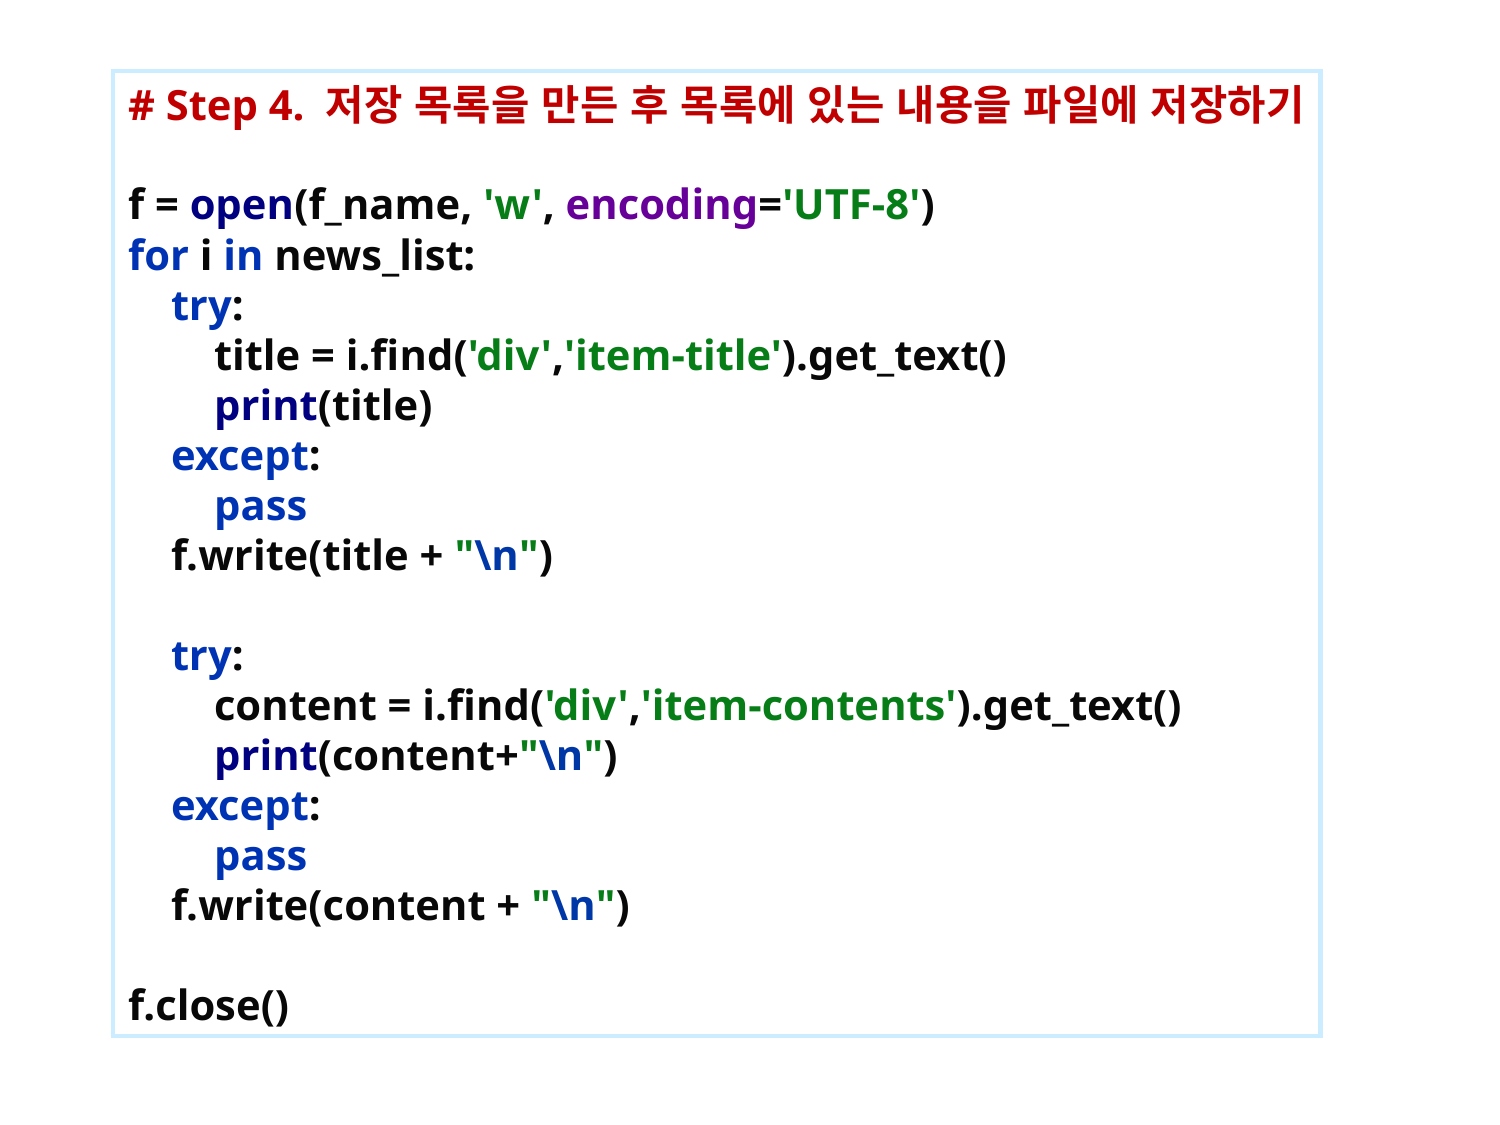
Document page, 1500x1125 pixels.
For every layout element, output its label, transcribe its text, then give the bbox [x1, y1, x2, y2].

text_box # Step 4. 저장 목록을 만든 후 목록에 있는 내용을 파일에 저장하기 f = open(f_name, 'w', encoding='UTF-8') for i in news_list: try: title = i.find('div','item-title').get_text() print(title) except: pass f.write(title + "\n") try: content = i.find('div','item-contents').get_text() print(content+"\n") except: pass f.write(content + "\n") f.close() [113, 70, 1321, 1037]
